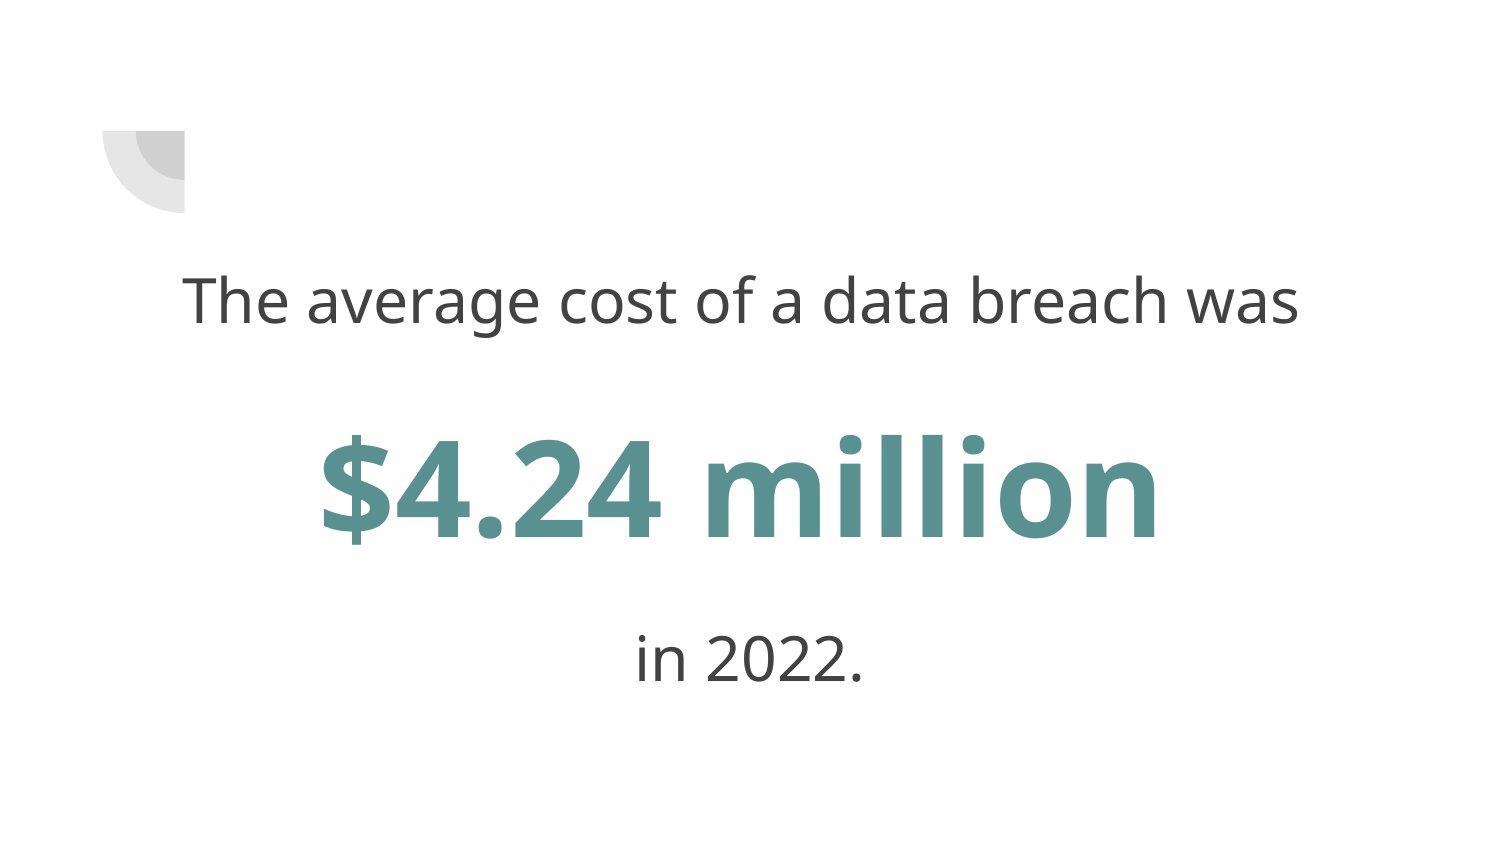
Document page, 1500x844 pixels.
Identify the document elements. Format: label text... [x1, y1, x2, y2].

list The average cost of a data breach was $4.24 million in 2022. [120, 229, 1380, 825]
